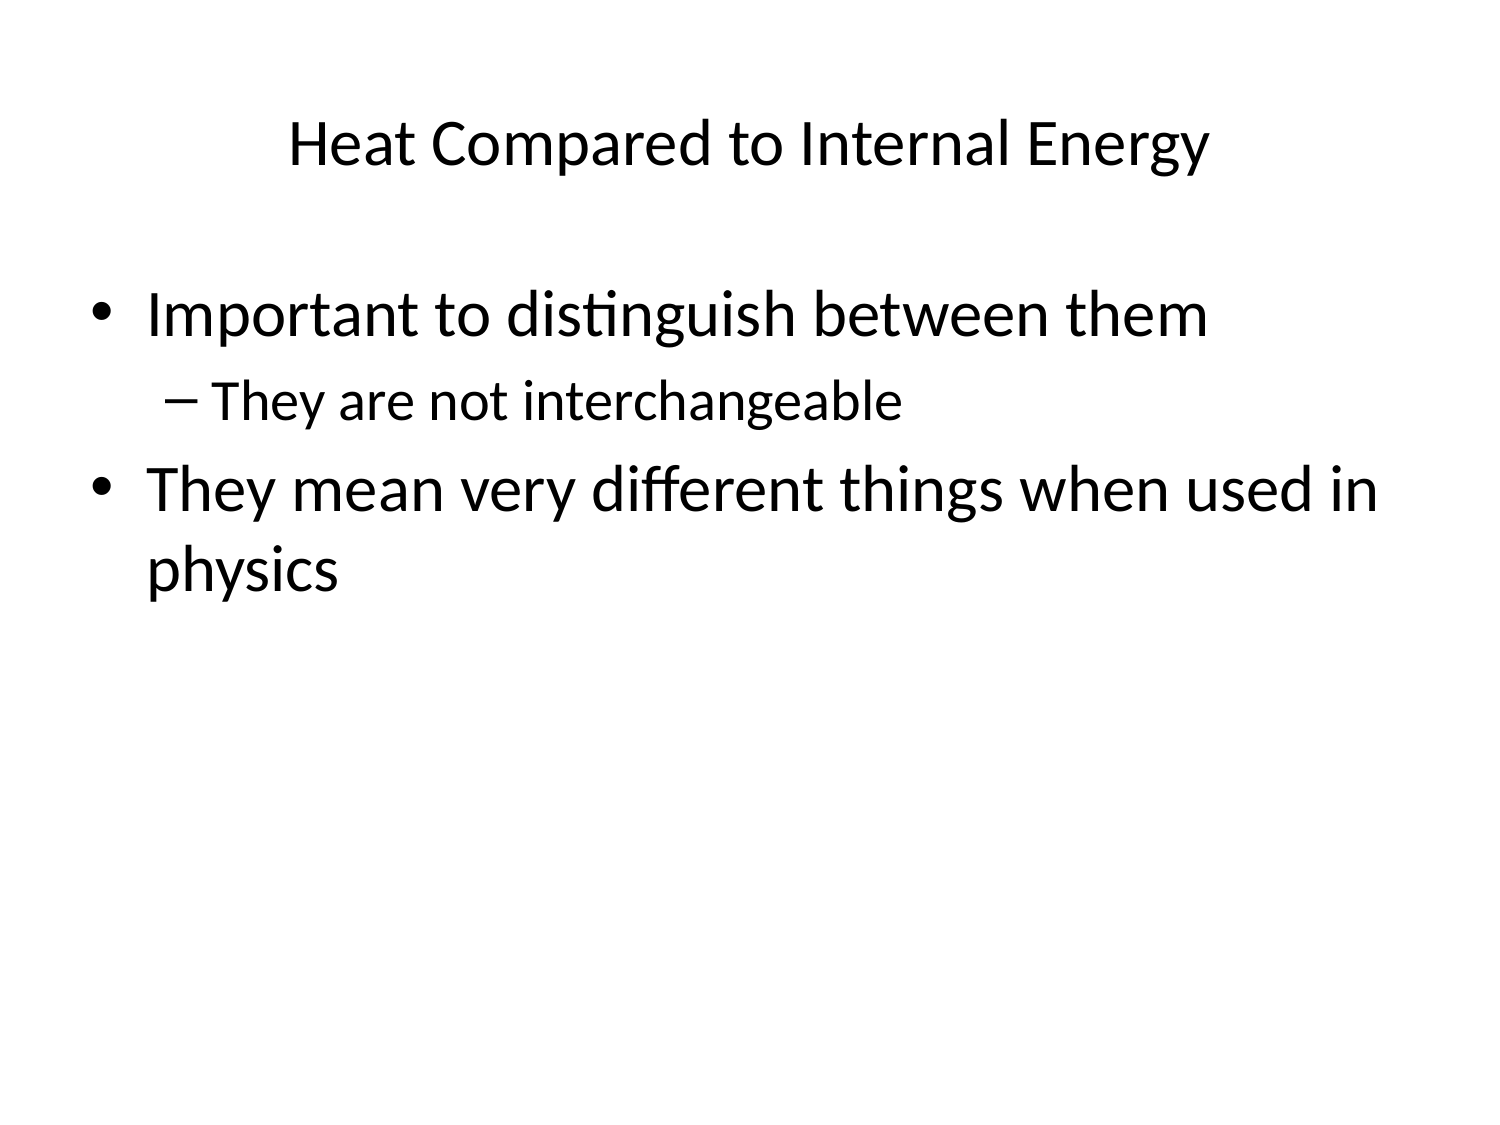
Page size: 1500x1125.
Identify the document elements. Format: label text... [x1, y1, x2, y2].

title Heat Compared to Internal Energy [75, 45, 1425, 233]
list Important to distinguish between them They are not interchangeable They mean very different things when used in physics [75, 262, 1425, 1005]
